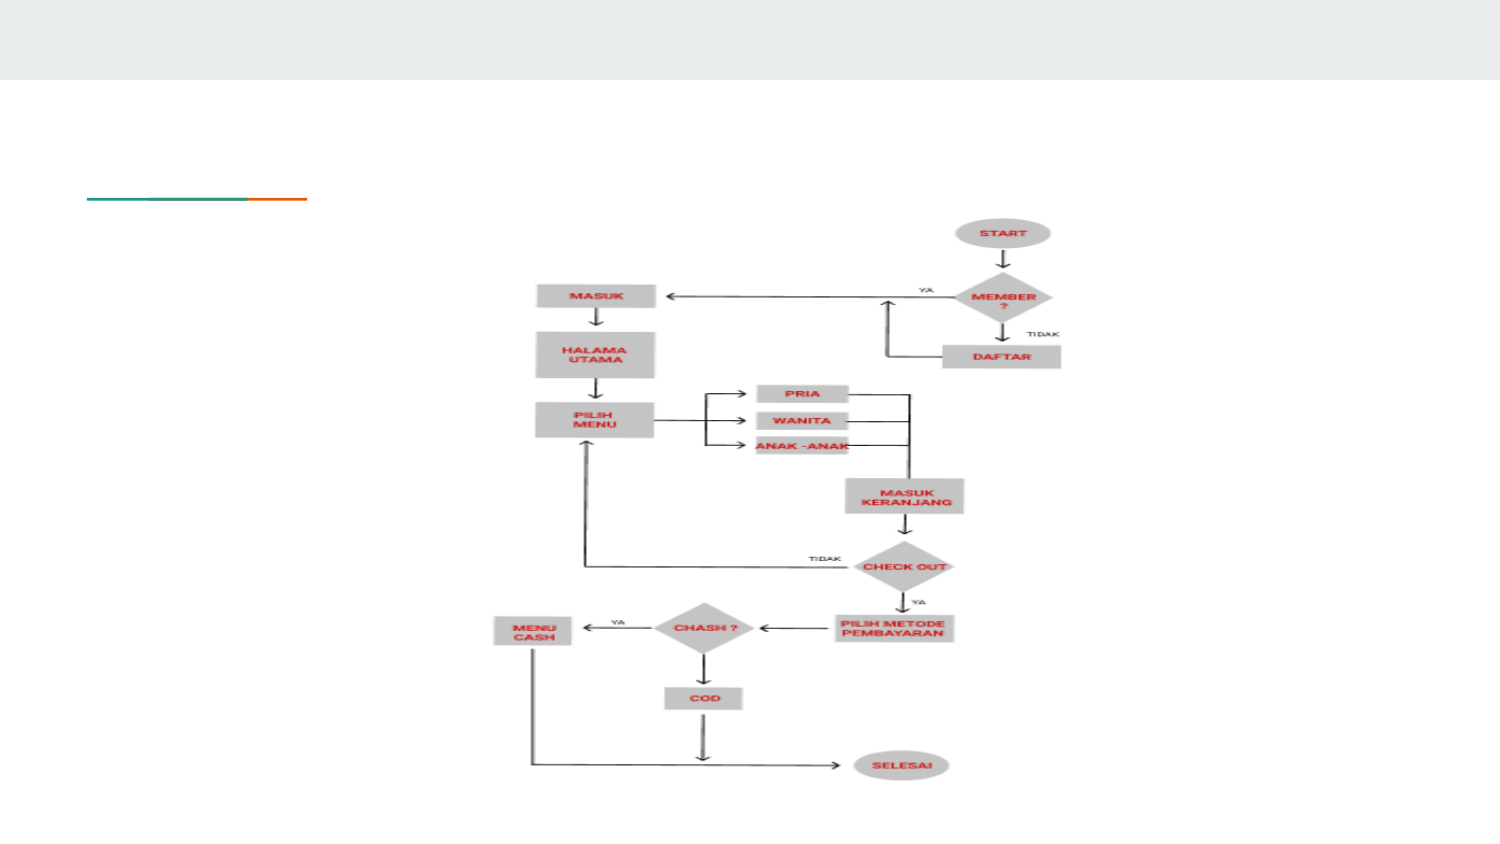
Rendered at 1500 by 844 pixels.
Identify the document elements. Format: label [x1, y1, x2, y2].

picture [362, 205, 1138, 816]
